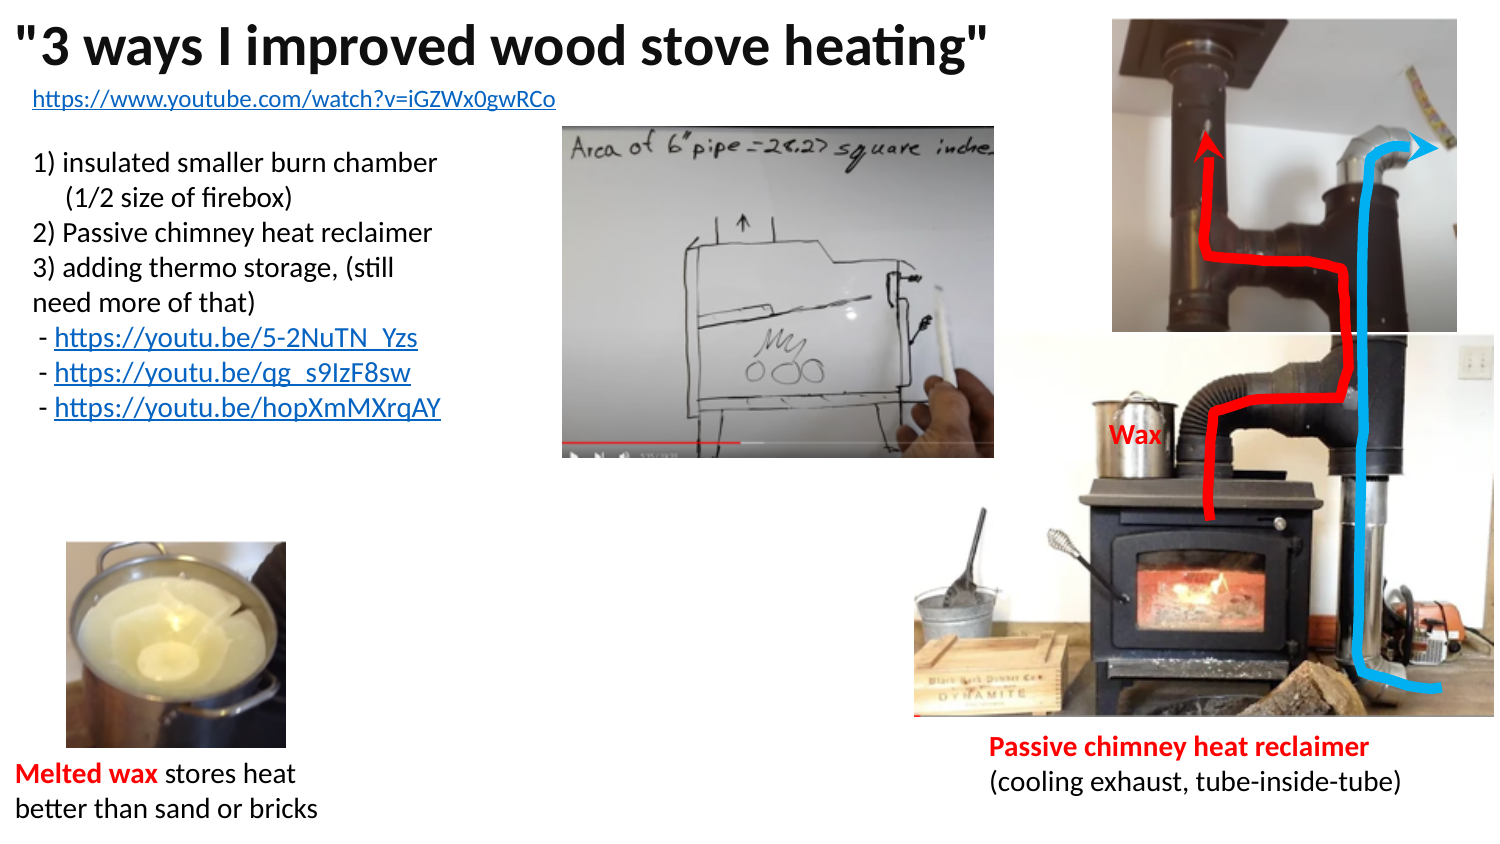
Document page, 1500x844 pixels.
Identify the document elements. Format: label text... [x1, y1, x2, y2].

text_box https://www.youtube.com/watch?v=iGZWx0gwRCo [17, 74, 768, 120]
text_box 1) insulated smaller burn chamber (1/2 size of firebox) 2) Passive chimney heat reclaimer 3) adding thermo storage, (still need more of that) - https://youtu.be/5-2NuTN_Yzs - https://youtu.be/qg_s9IzF8sw - https://youtu.be/hopXmMXrqAY [17, 135, 474, 431]
text_box "3 ways I improved wood stove heating" [0, 0, 1024, 85]
picture [562, 18, 1494, 717]
picture [66, 541, 286, 748]
text_box Passive chimney heat reclaimer (cooling exhaust, tube-inside-tube) [974, 719, 1434, 805]
text_box Melted wax stores heat better than sand or bricks [0, 747, 353, 832]
